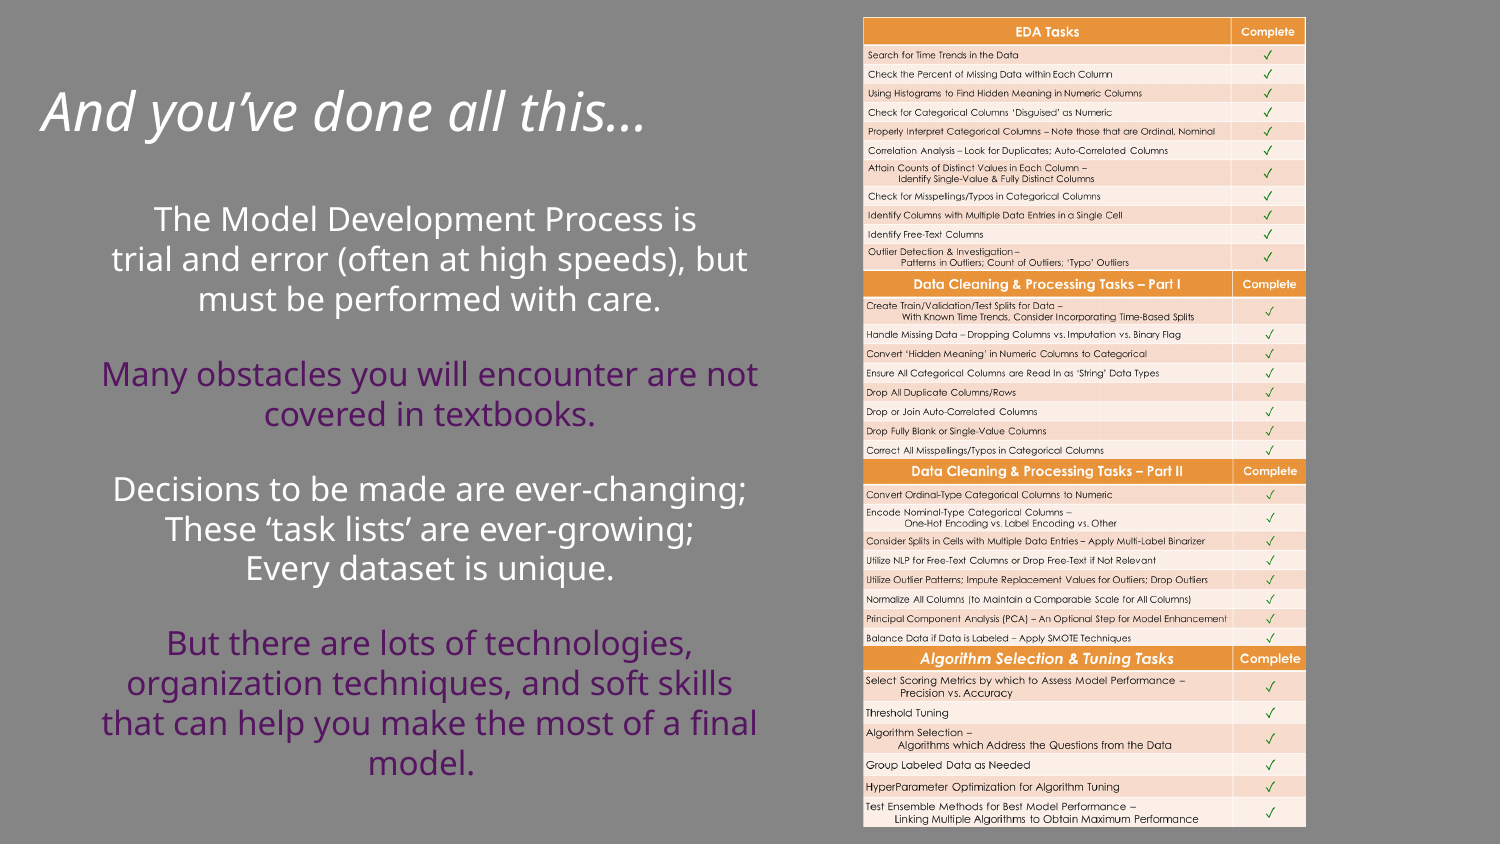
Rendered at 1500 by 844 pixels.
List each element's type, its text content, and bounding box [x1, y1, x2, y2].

text_box The Model Development Process is trial and error (often at high speeds), but must be performed with care. Many obstacles you will encounter are not covered in textbooks. Decisions to be made are ever-changing; These ‘task lists’ are ever-growing; Every dataset is unique. But there are lots of technologies, organization techniques, and soft skills that can help you make the most of a final model. [84, 183, 776, 766]
picture [862, 16, 1307, 827]
text_box And you’ve done all this... [27, 62, 672, 159]
